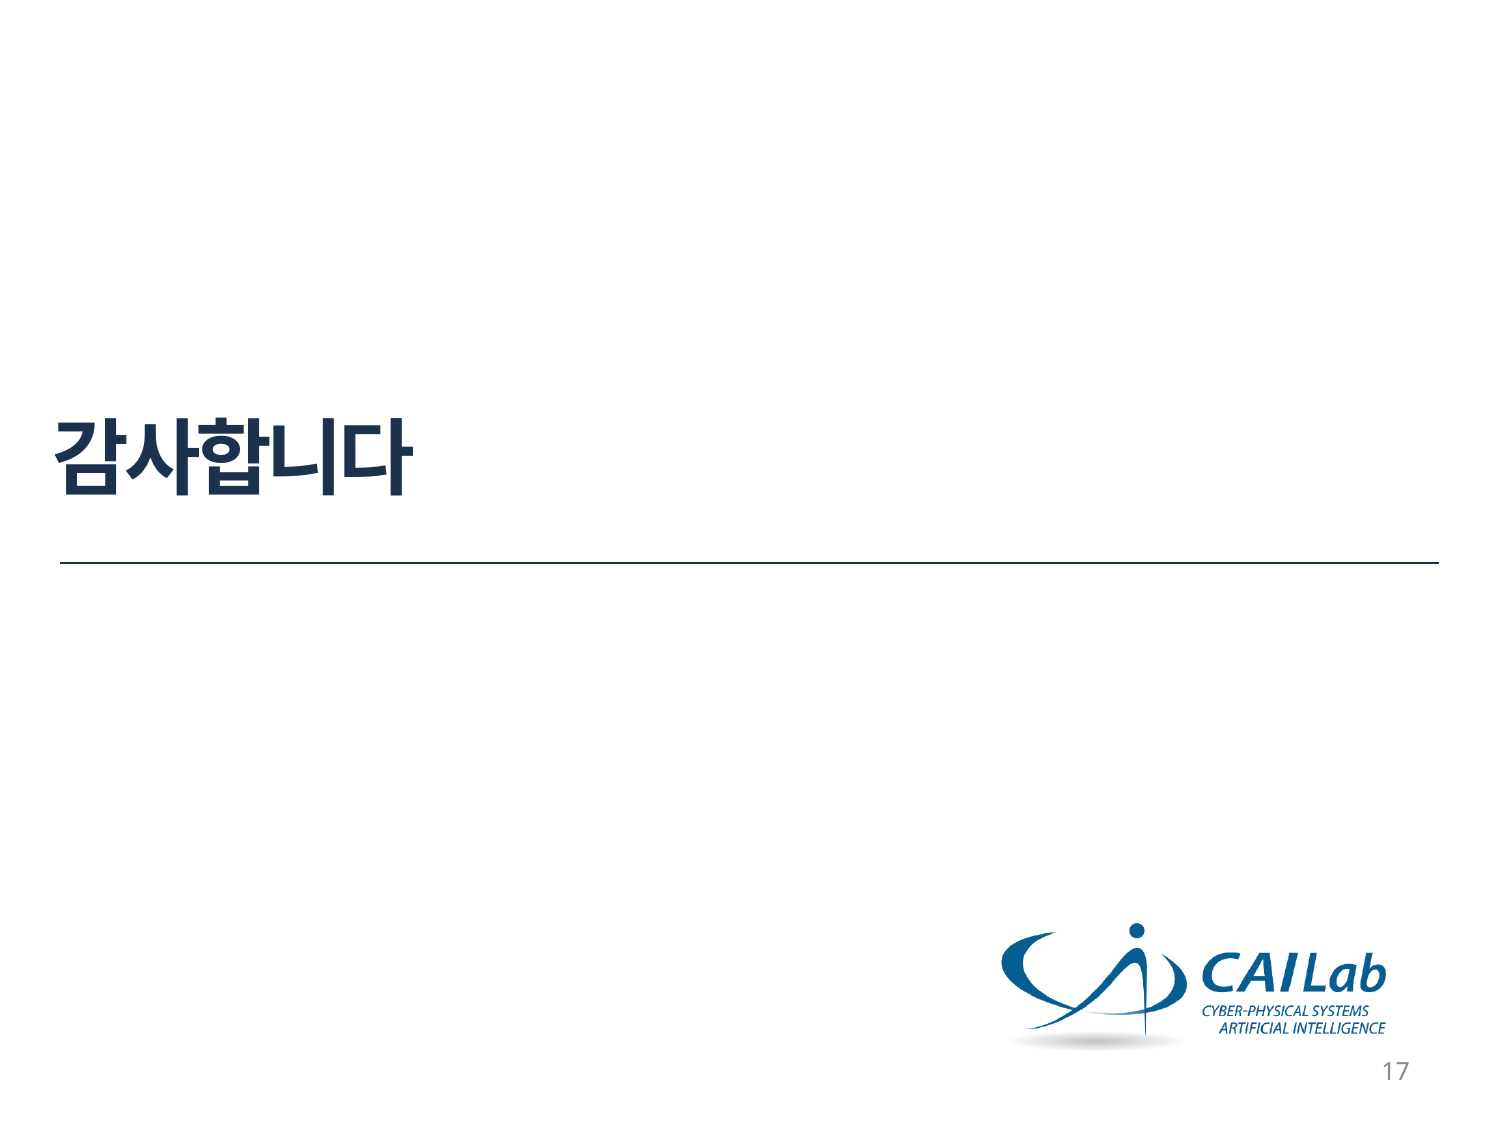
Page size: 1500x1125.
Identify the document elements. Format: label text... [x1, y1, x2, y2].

picture [941, 863, 1457, 1114]
title 감사합니다 [37, 397, 608, 569]
